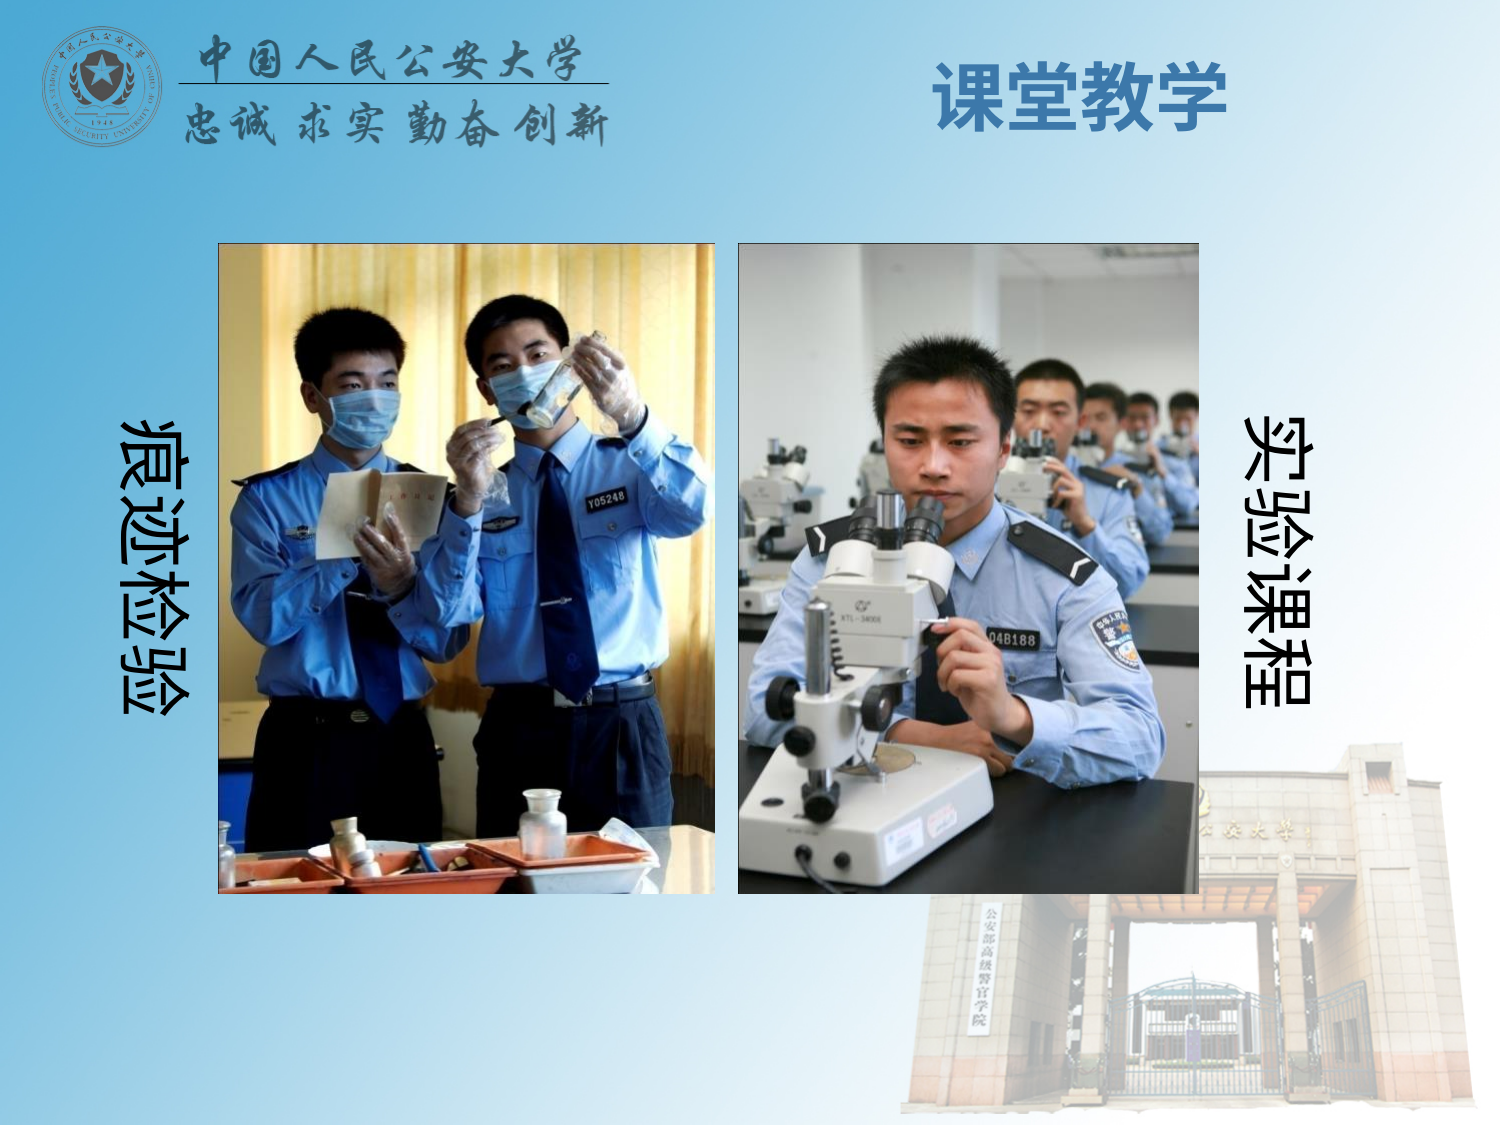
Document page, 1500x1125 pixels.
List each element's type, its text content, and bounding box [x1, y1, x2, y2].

picture [0, 0, 1500, 1125]
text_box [88, 243, 716, 894]
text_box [738, 243, 1334, 894]
text_box 课堂教学 [915, 42, 1353, 148]
